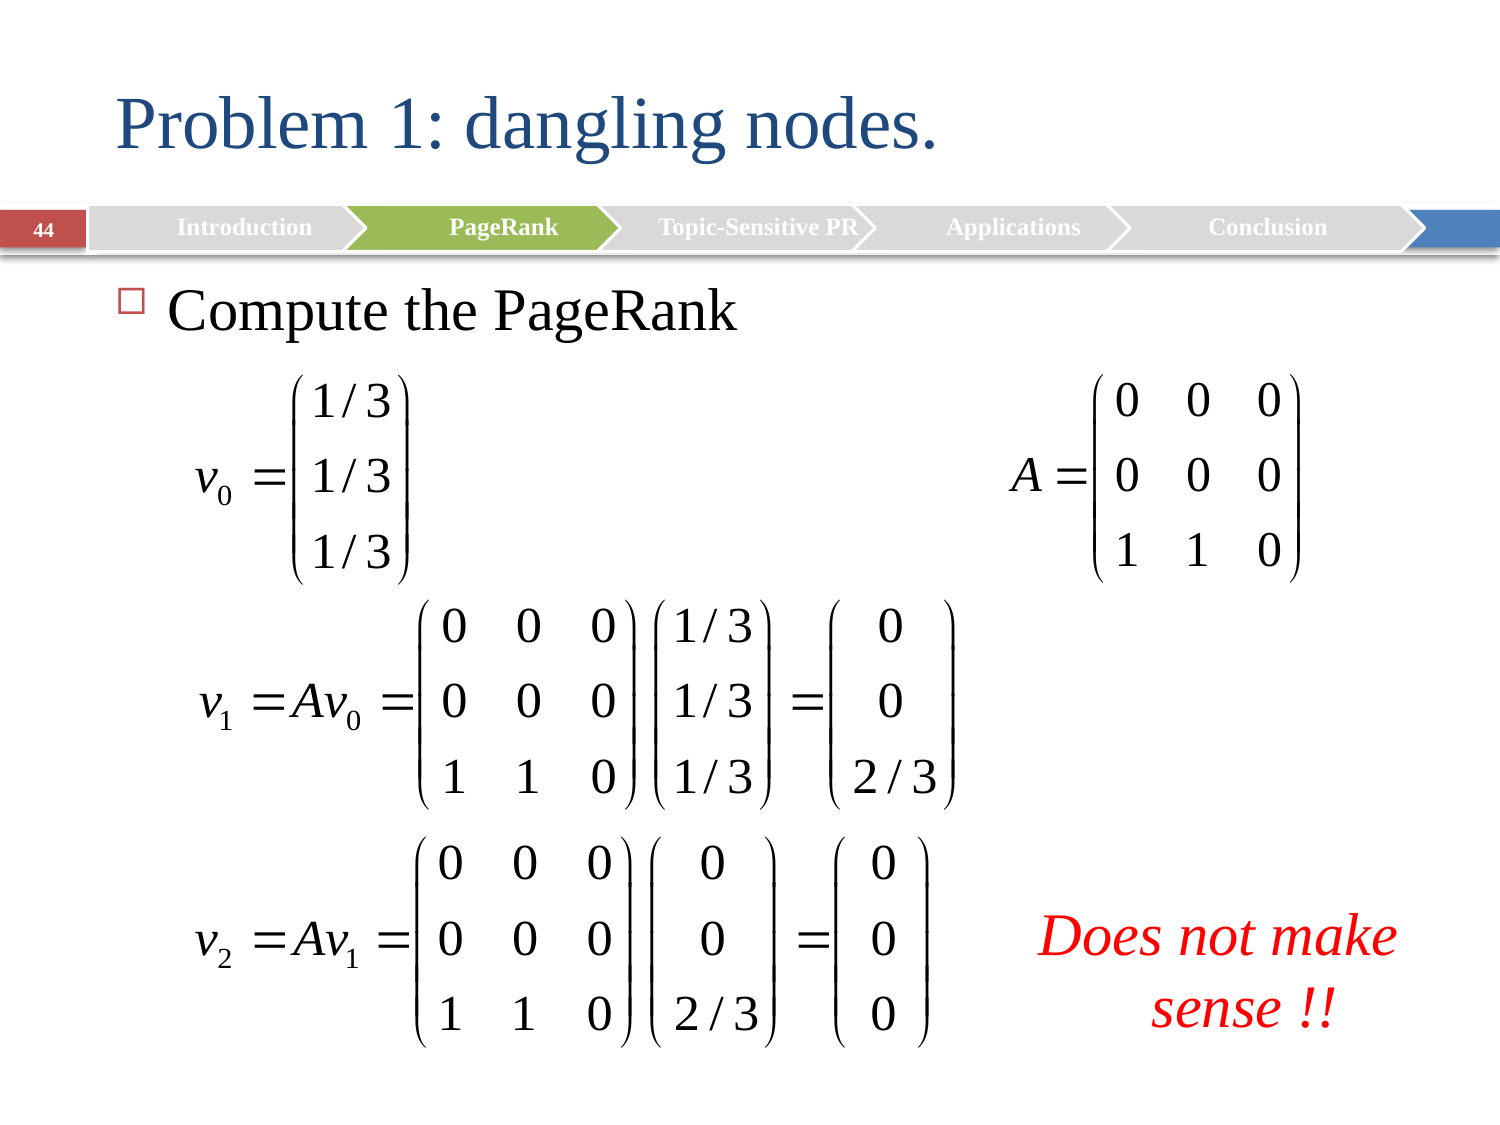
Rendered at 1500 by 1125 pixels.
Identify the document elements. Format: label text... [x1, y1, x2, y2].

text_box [187, 824, 971, 1061]
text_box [187, 362, 424, 590]
title Problem 1: dangling nodes. [100, 37, 1439, 201]
slide_number 44 [0, 208, 82, 249]
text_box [999, 362, 1313, 597]
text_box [191, 587, 984, 823]
list Compute the PageRank [100, 262, 1439, 1001]
text_box Does not make sense !! [987, 887, 1450, 1048]
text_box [87, 203, 1426, 252]
